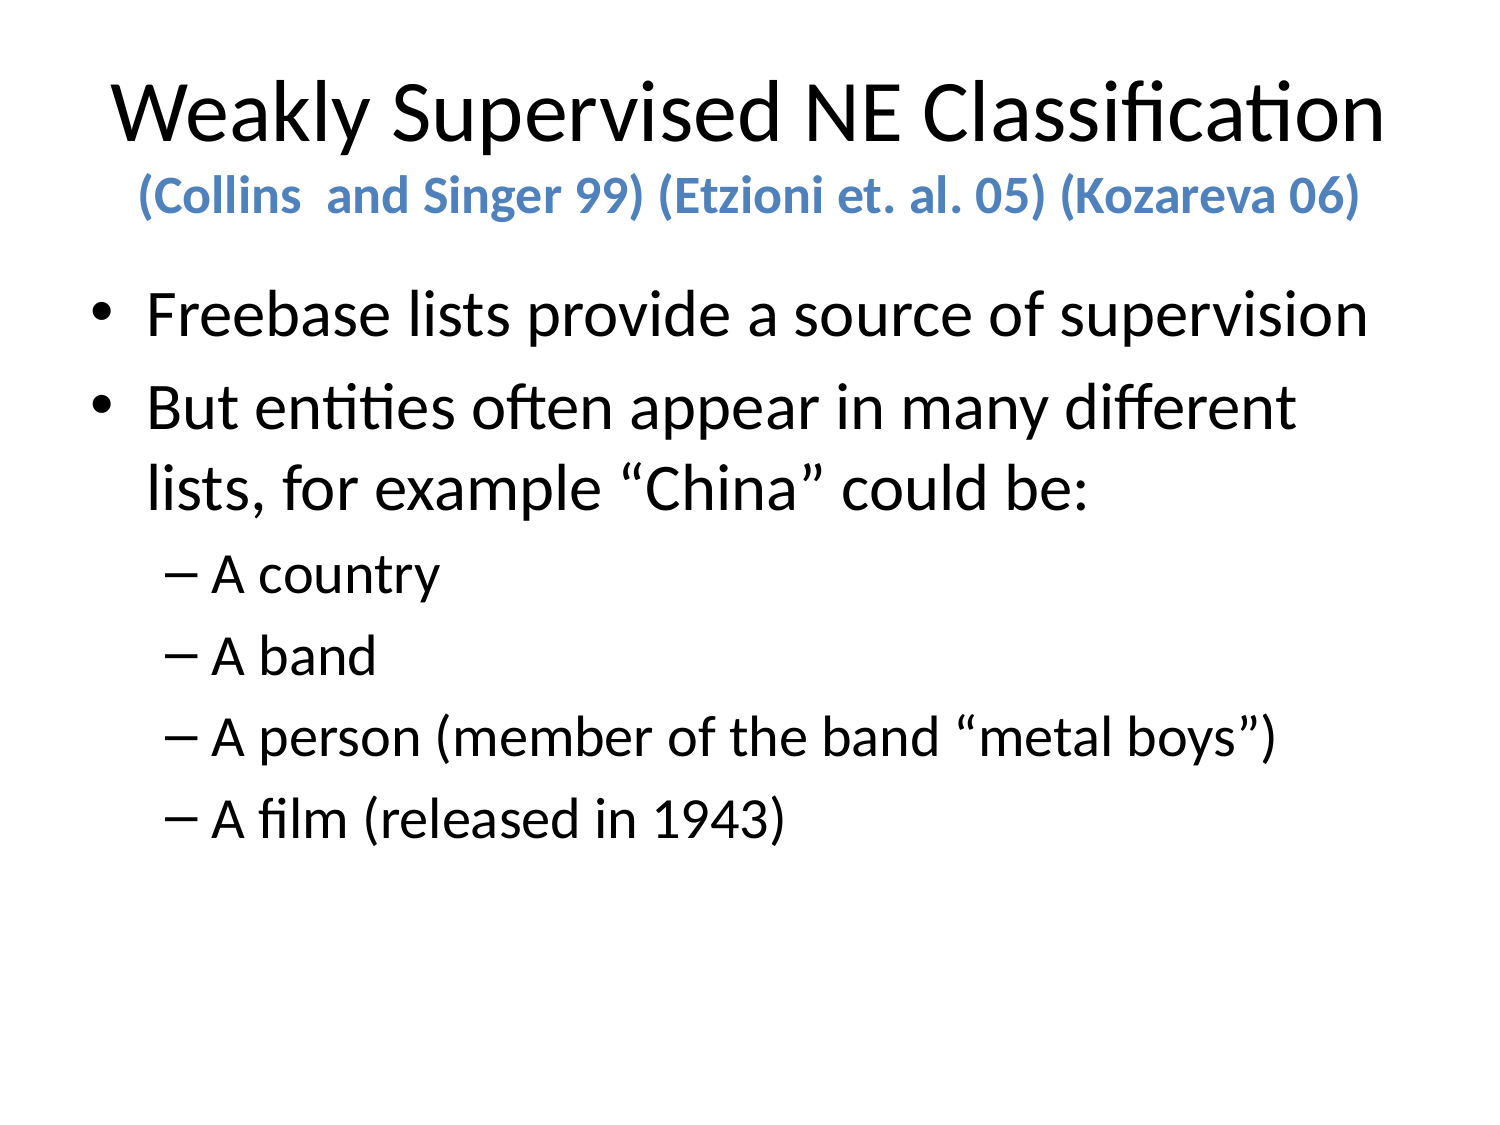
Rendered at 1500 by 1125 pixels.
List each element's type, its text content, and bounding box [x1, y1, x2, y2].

list Freebase lists provide a source of supervision But entities often appear in many different lists, for example “China” could be: A country A band A person (member of the band “metal boys”) A film (released in 1943) [75, 262, 1425, 1005]
title Weakly Supervised NE Classification (Collins and Singer 99) (Etzioni et. al. 05) (Kozareva 06) [75, 45, 1425, 233]
